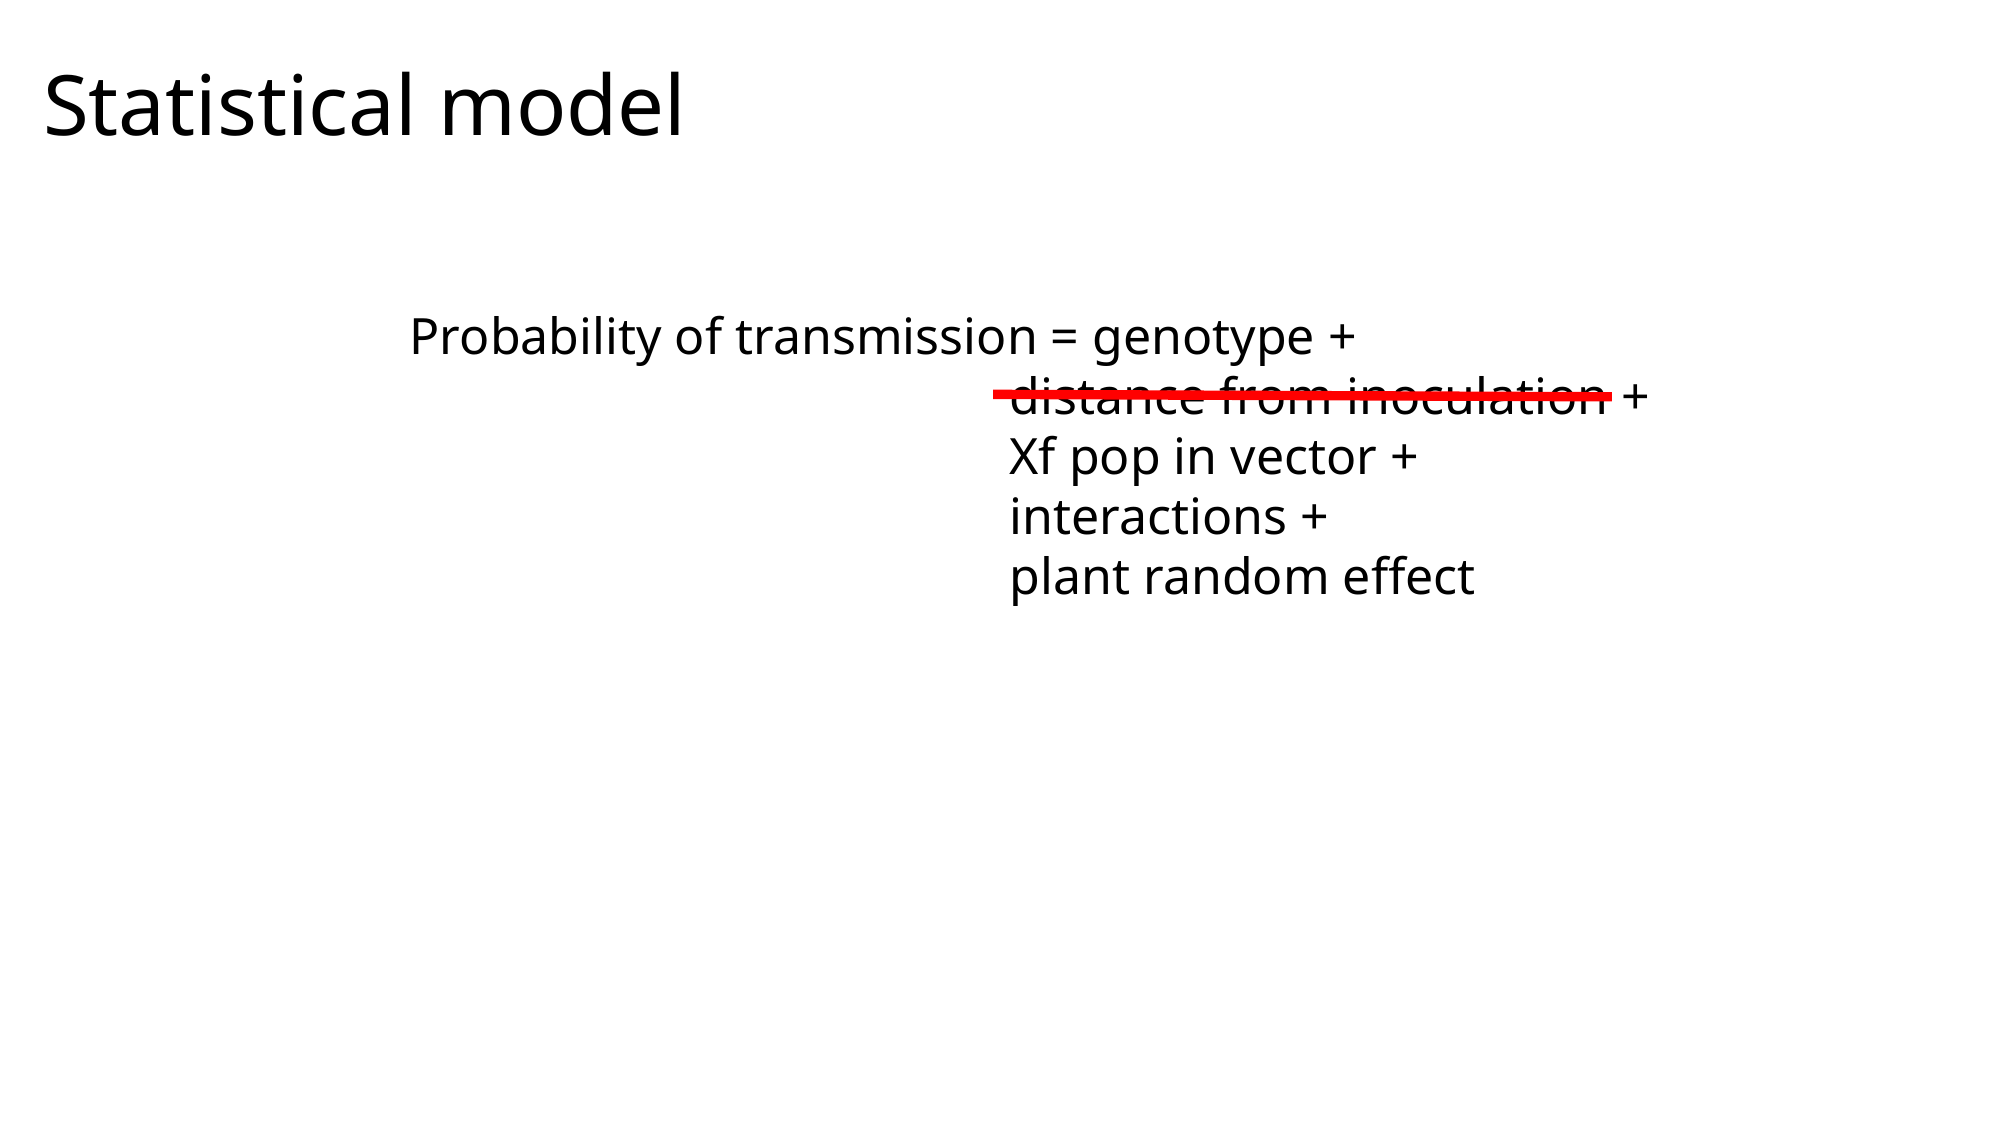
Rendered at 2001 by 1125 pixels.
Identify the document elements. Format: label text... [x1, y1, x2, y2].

title Statistical model [28, 19, 1856, 198]
text_box Probability of transmission = genotype + distance from inoculation + Xf pop in vector + interactions + plant random effect [395, 297, 1666, 612]
